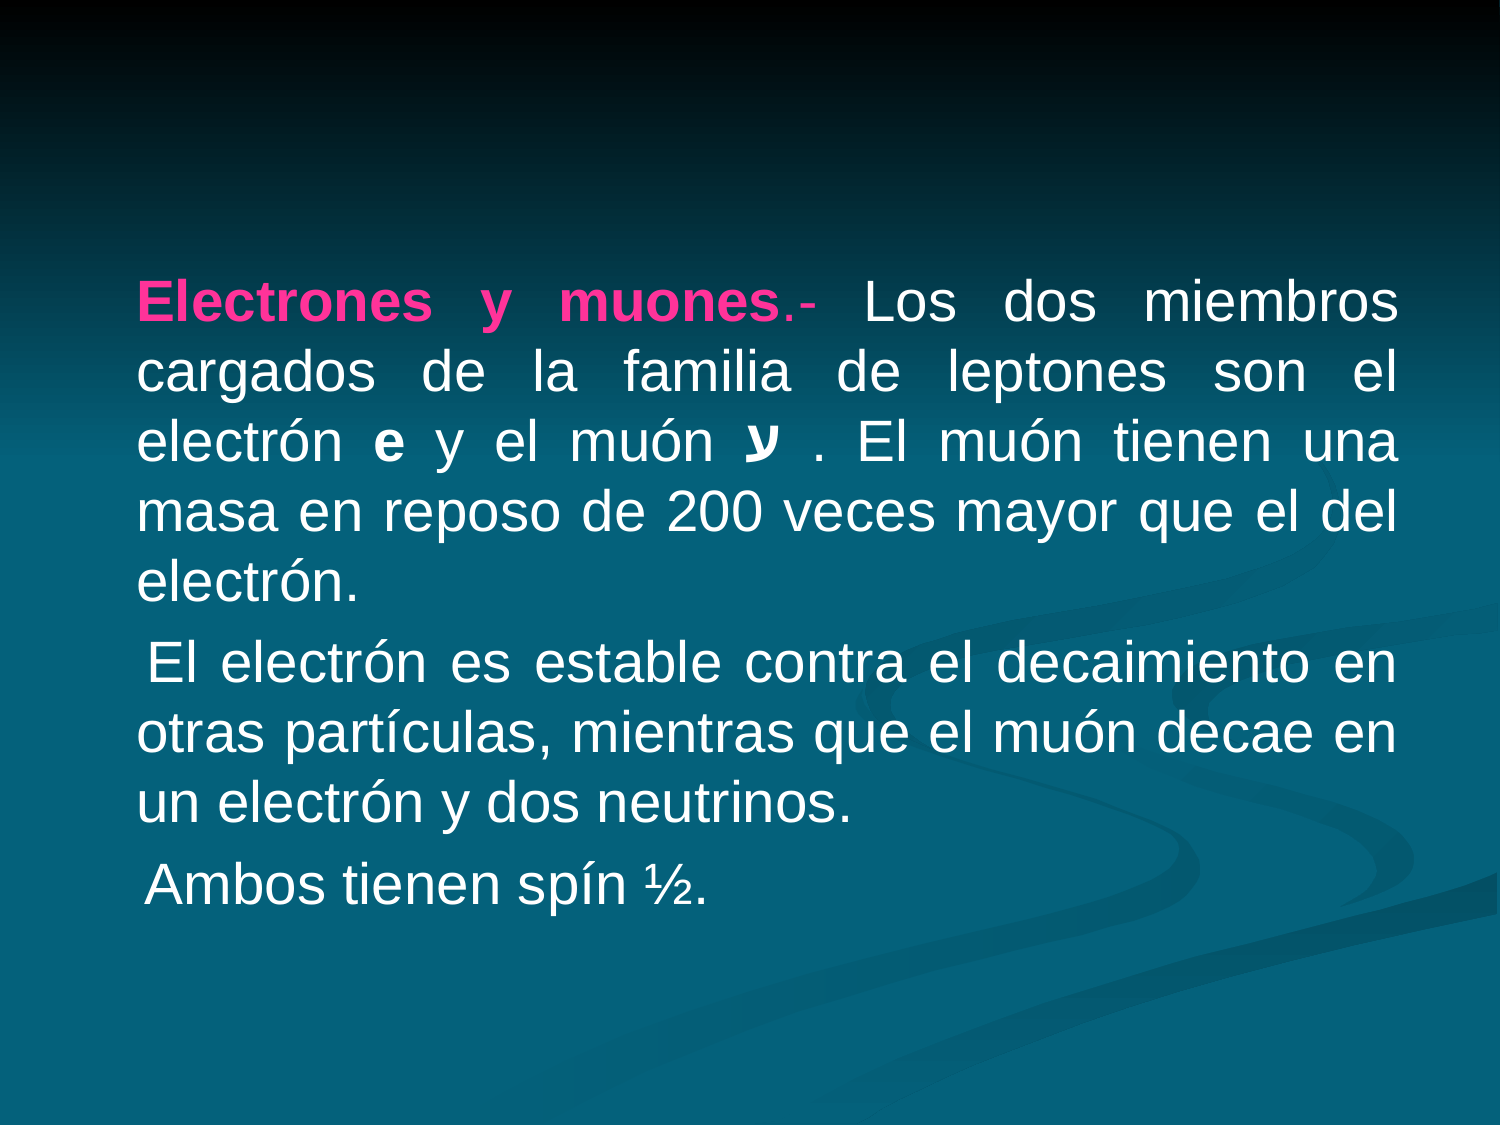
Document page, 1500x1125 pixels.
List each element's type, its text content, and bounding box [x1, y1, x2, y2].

picture [551, 906, 556, 916]
list Electrones y muones.- Los dos miembros cargados de la familia de leptones son el electrón e y el muón ע . El muón tienen una masa en reposo de 200 veces mayor que el del electrón. El electrón es estable contra el decaimiento en otras partículas, mientras que el muón decae en un electrón y dos neutrinos. Ambos tienen spín ½. [64, 255, 1416, 906]
